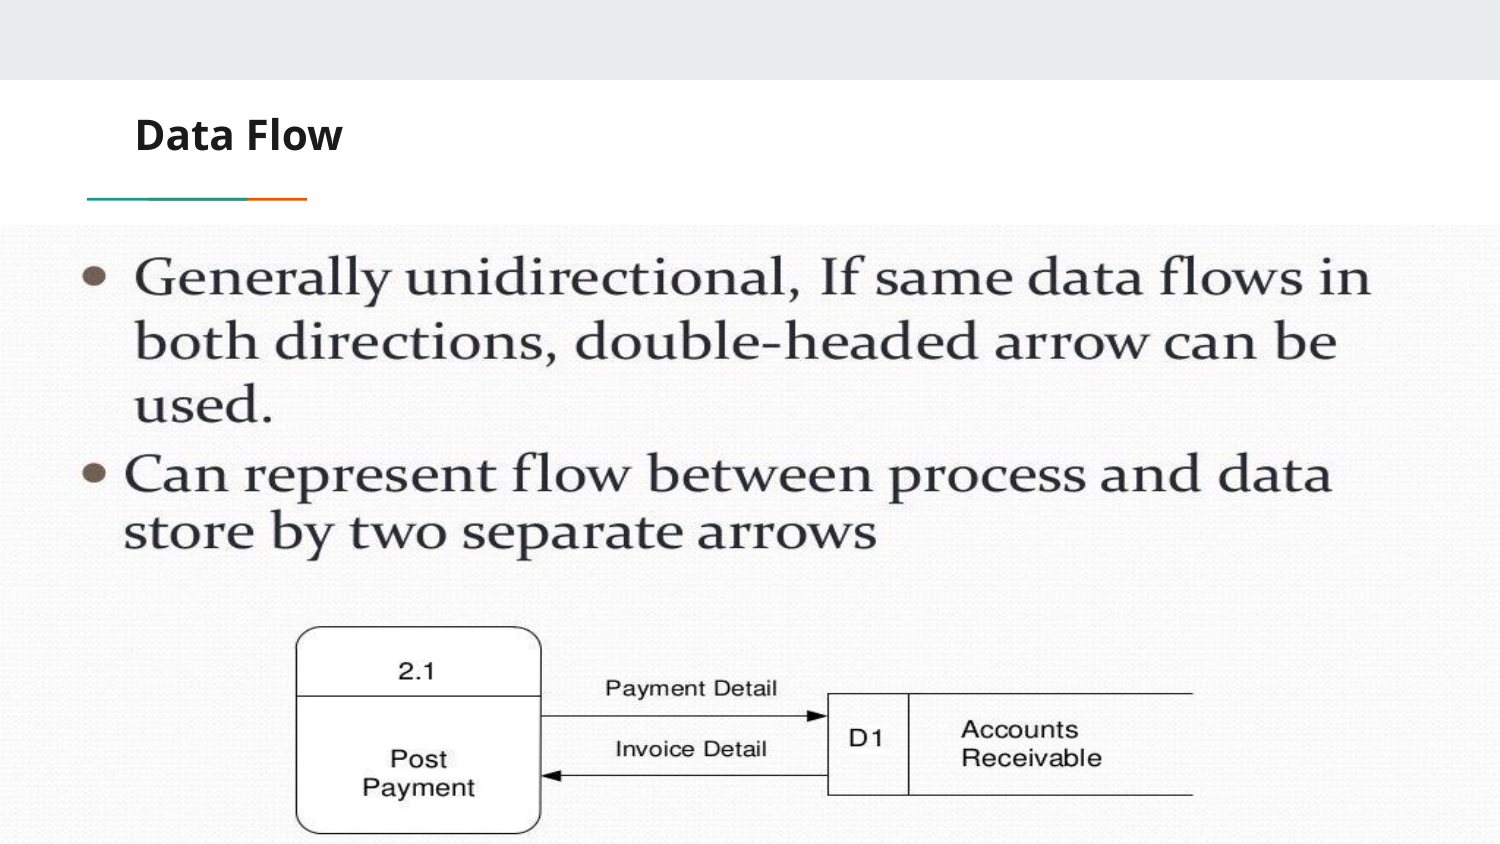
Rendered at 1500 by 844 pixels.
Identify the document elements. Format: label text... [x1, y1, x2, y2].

picture [0, 224, 1500, 844]
title Data Flow [119, 89, 1381, 178]
